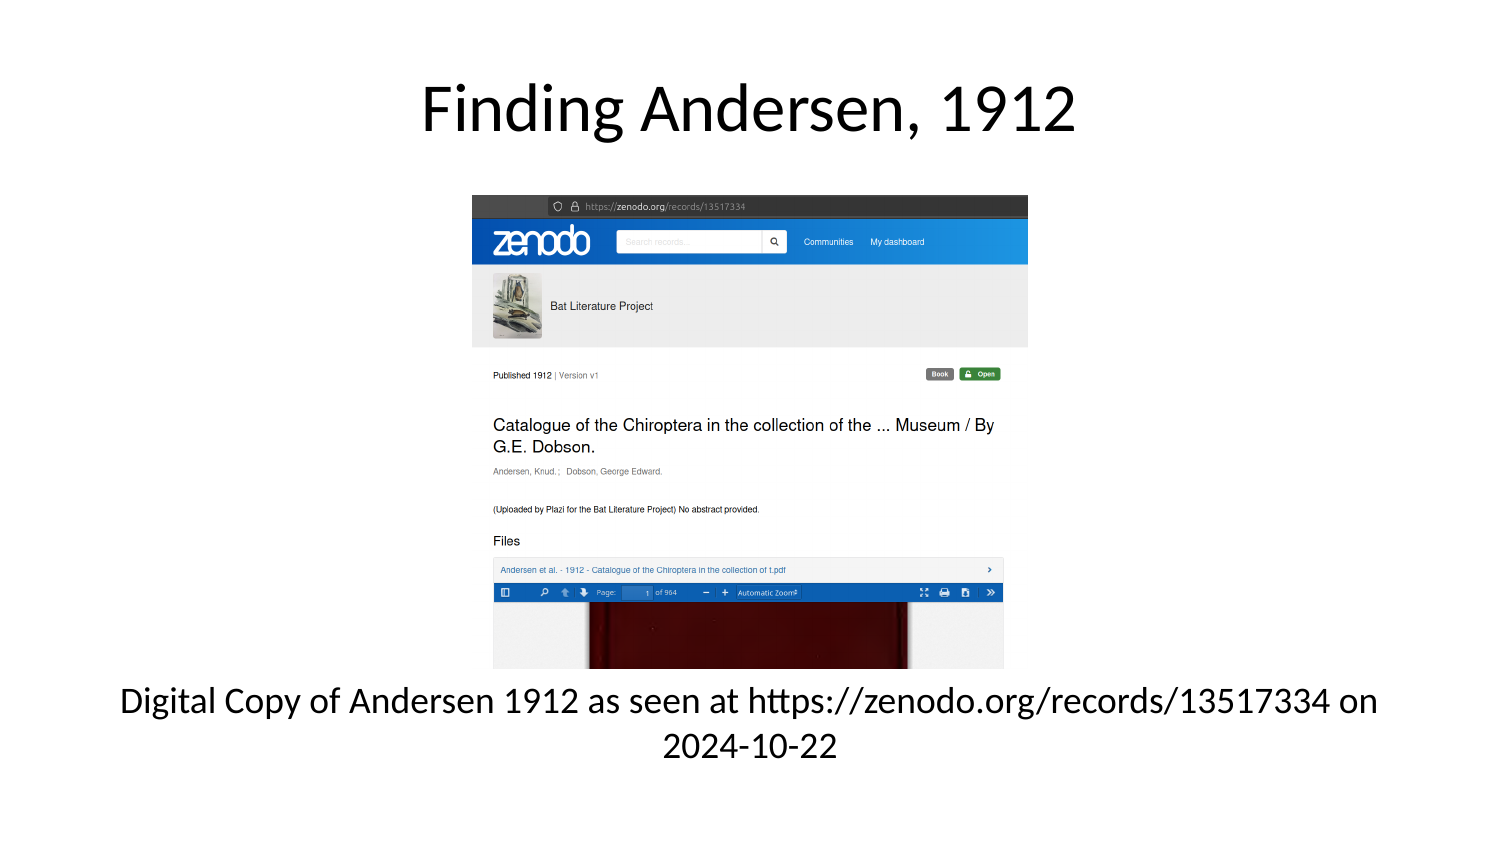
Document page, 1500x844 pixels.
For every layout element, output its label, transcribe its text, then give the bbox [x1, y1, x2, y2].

picture [472, 195, 1028, 669]
text_box Digital Copy of Andersen 1912 as seen at https://zenodo.org/records/13517334 on 2024-10-22 [74, 668, 1425, 753]
title Finding Andersen, 1912 [75, 33, 1425, 175]
